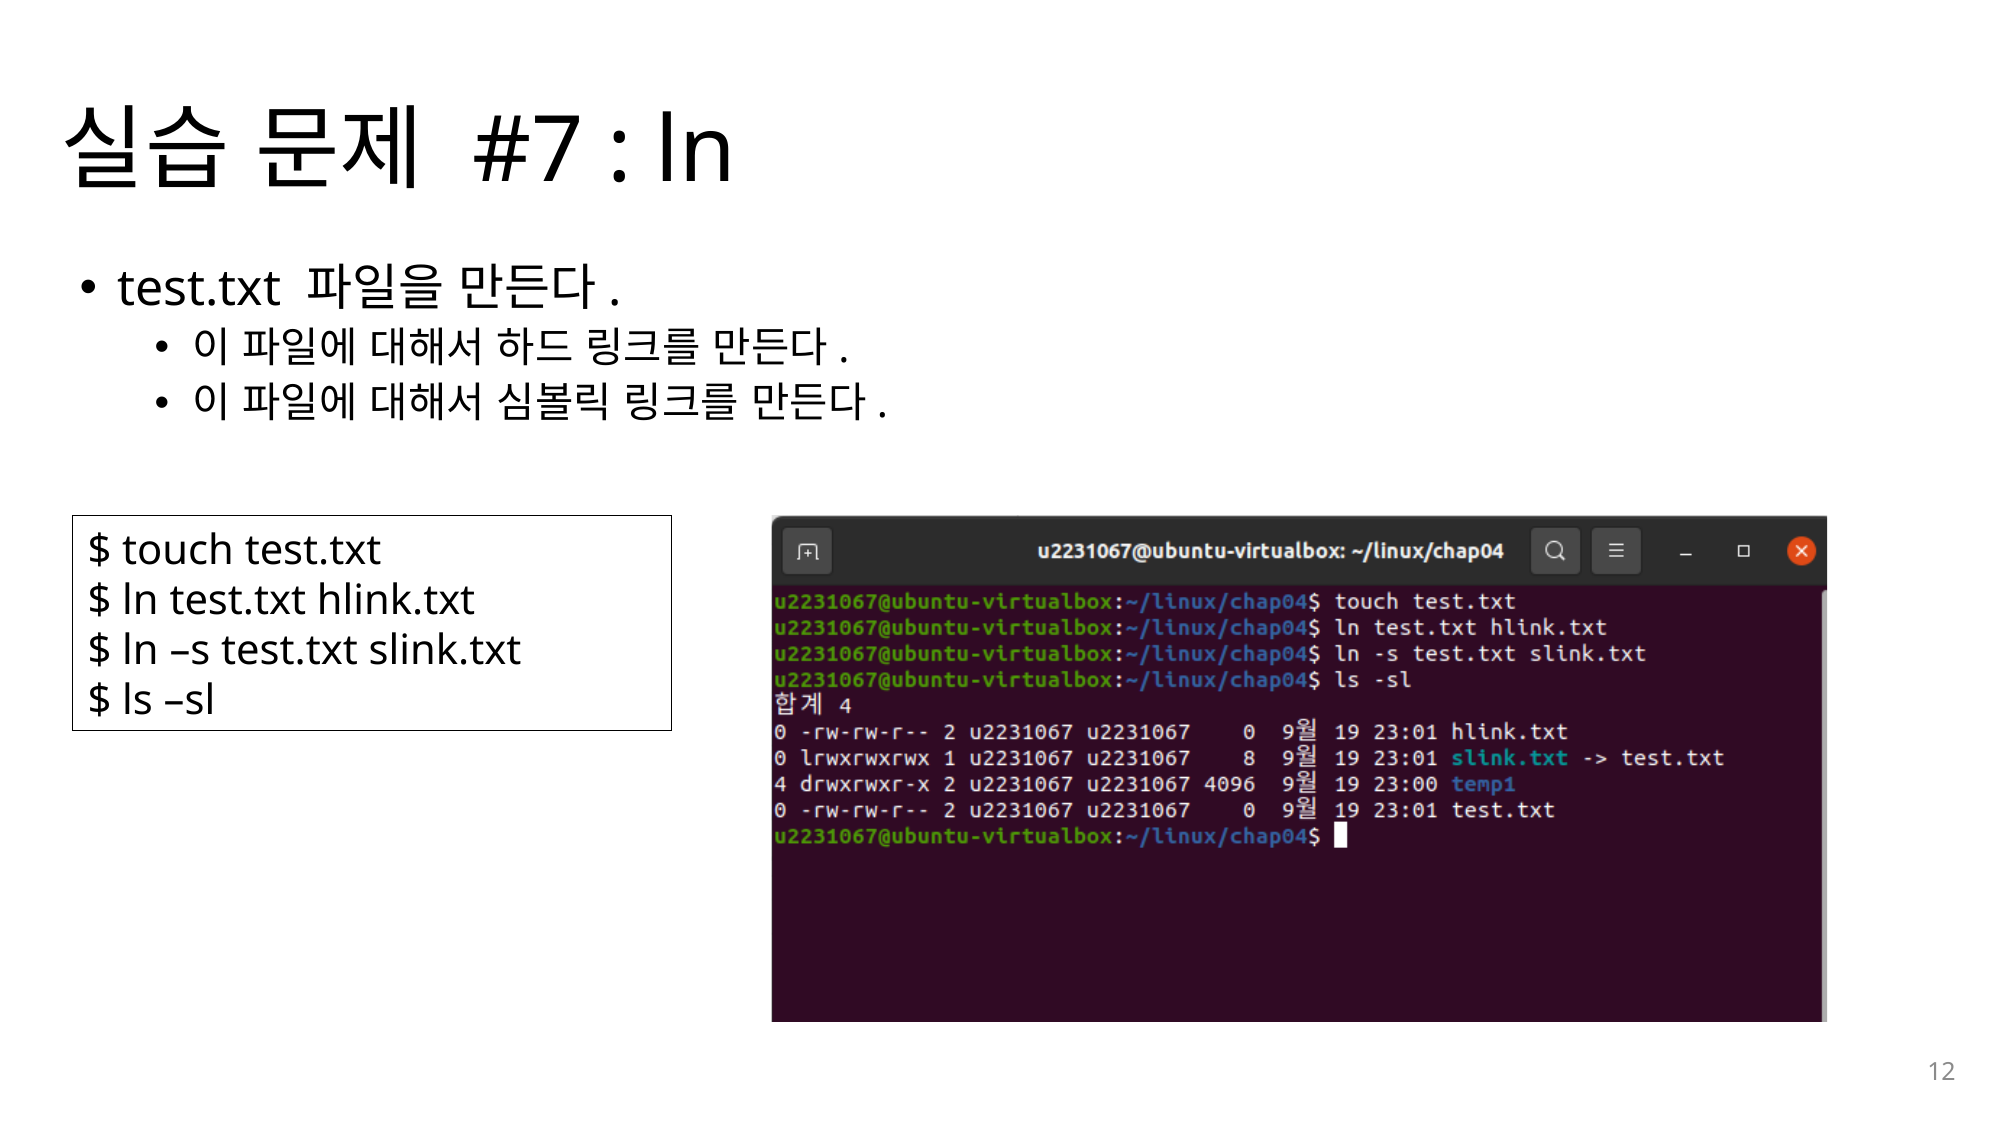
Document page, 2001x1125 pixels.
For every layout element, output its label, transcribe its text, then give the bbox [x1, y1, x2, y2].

picture [771, 515, 1828, 1022]
list test.txt 파일을 만든다. 이 파일에 대해서 하드 링크를 만든다. 이 파일에 대해서 심볼릭 링크를 만든다. [64, 254, 1936, 1000]
slide_number 12 [1520, 1042, 1971, 1103]
title 실습 문제 #7 : ln [45, 42, 1771, 261]
text_box $ touch test.txt $ ln test.txt hlink.txt $ ln –s test.txt slink.txt $ ls –sl [72, 515, 672, 731]
